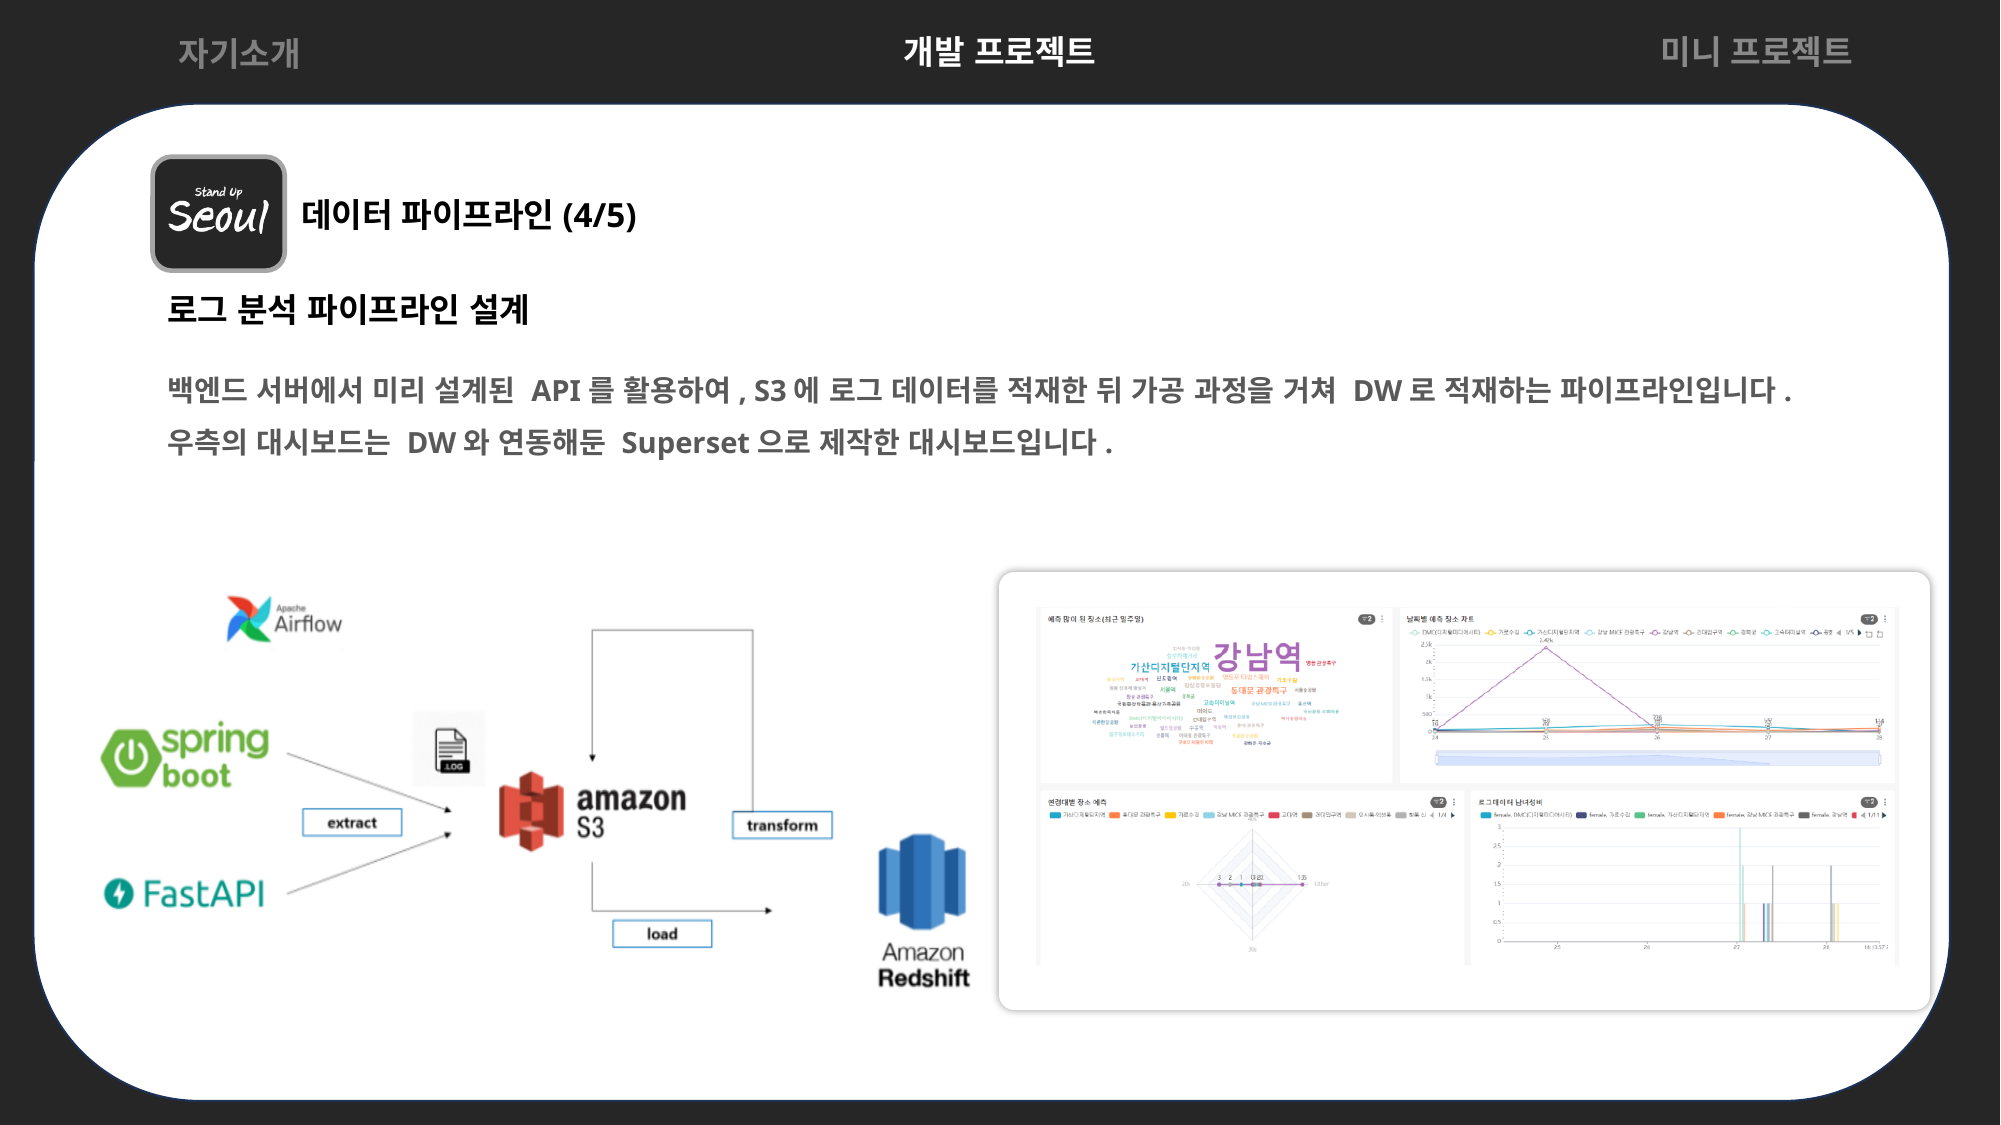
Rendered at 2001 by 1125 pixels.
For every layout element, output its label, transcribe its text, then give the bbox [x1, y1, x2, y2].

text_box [123, 126, 314, 324]
picture [82, 562, 982, 1009]
text_box 자기소개 [144, 25, 335, 81]
text_box 데이터 파이프라인(4/5) [314, 186, 1230, 242]
text_box [32, 102, 1952, 1102]
text_box 개발 프로젝트 [860, 23, 1140, 79]
picture [1030, 602, 1899, 979]
text_box 백엔드 서버에서 미리 설계된 API를 활용하여, S3에 로그 데이터를 적재한 뒤 가공 과정을 거쳐 DW로 적재하는 파이프라인입니다. 우측의 대시보드는 DW와 연동해둔 Superset으로 제작한 대시보드입니다. [152, 347, 1856, 467]
text_box 로그 분석 파이프라인 설계 [152, 281, 656, 336]
text_box 미니 프로젝트 [1630, 23, 1883, 79]
